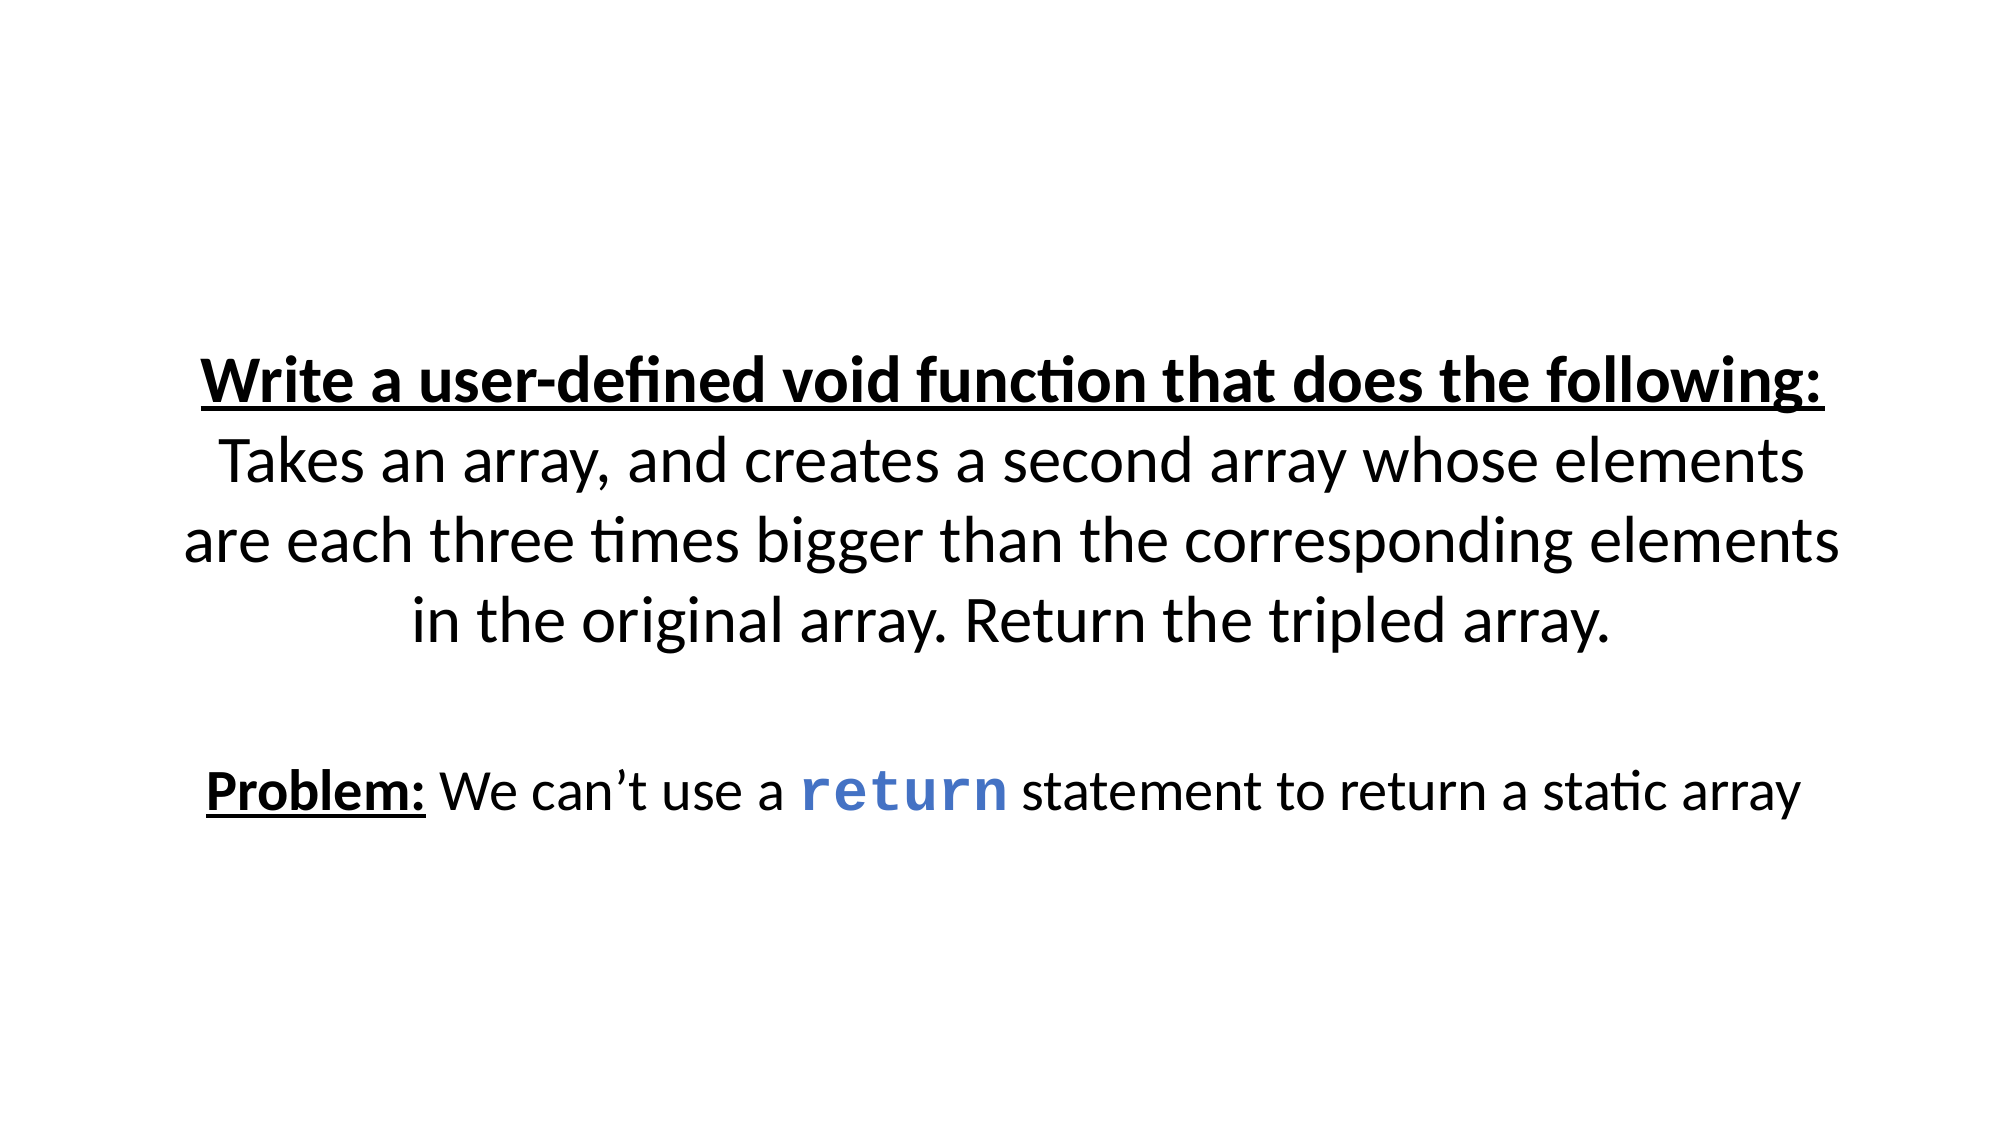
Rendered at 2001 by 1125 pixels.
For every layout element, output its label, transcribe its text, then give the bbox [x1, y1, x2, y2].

text_box Write a user-defined void function that does the following: Takes an array, and creates a second array whose elements are each three times bigger than the corresponding elements in the original array. Return the tripled array. [159, 328, 1866, 743]
text_box Problem: We can’t use a return statement to return a static array [191, 744, 1866, 830]
